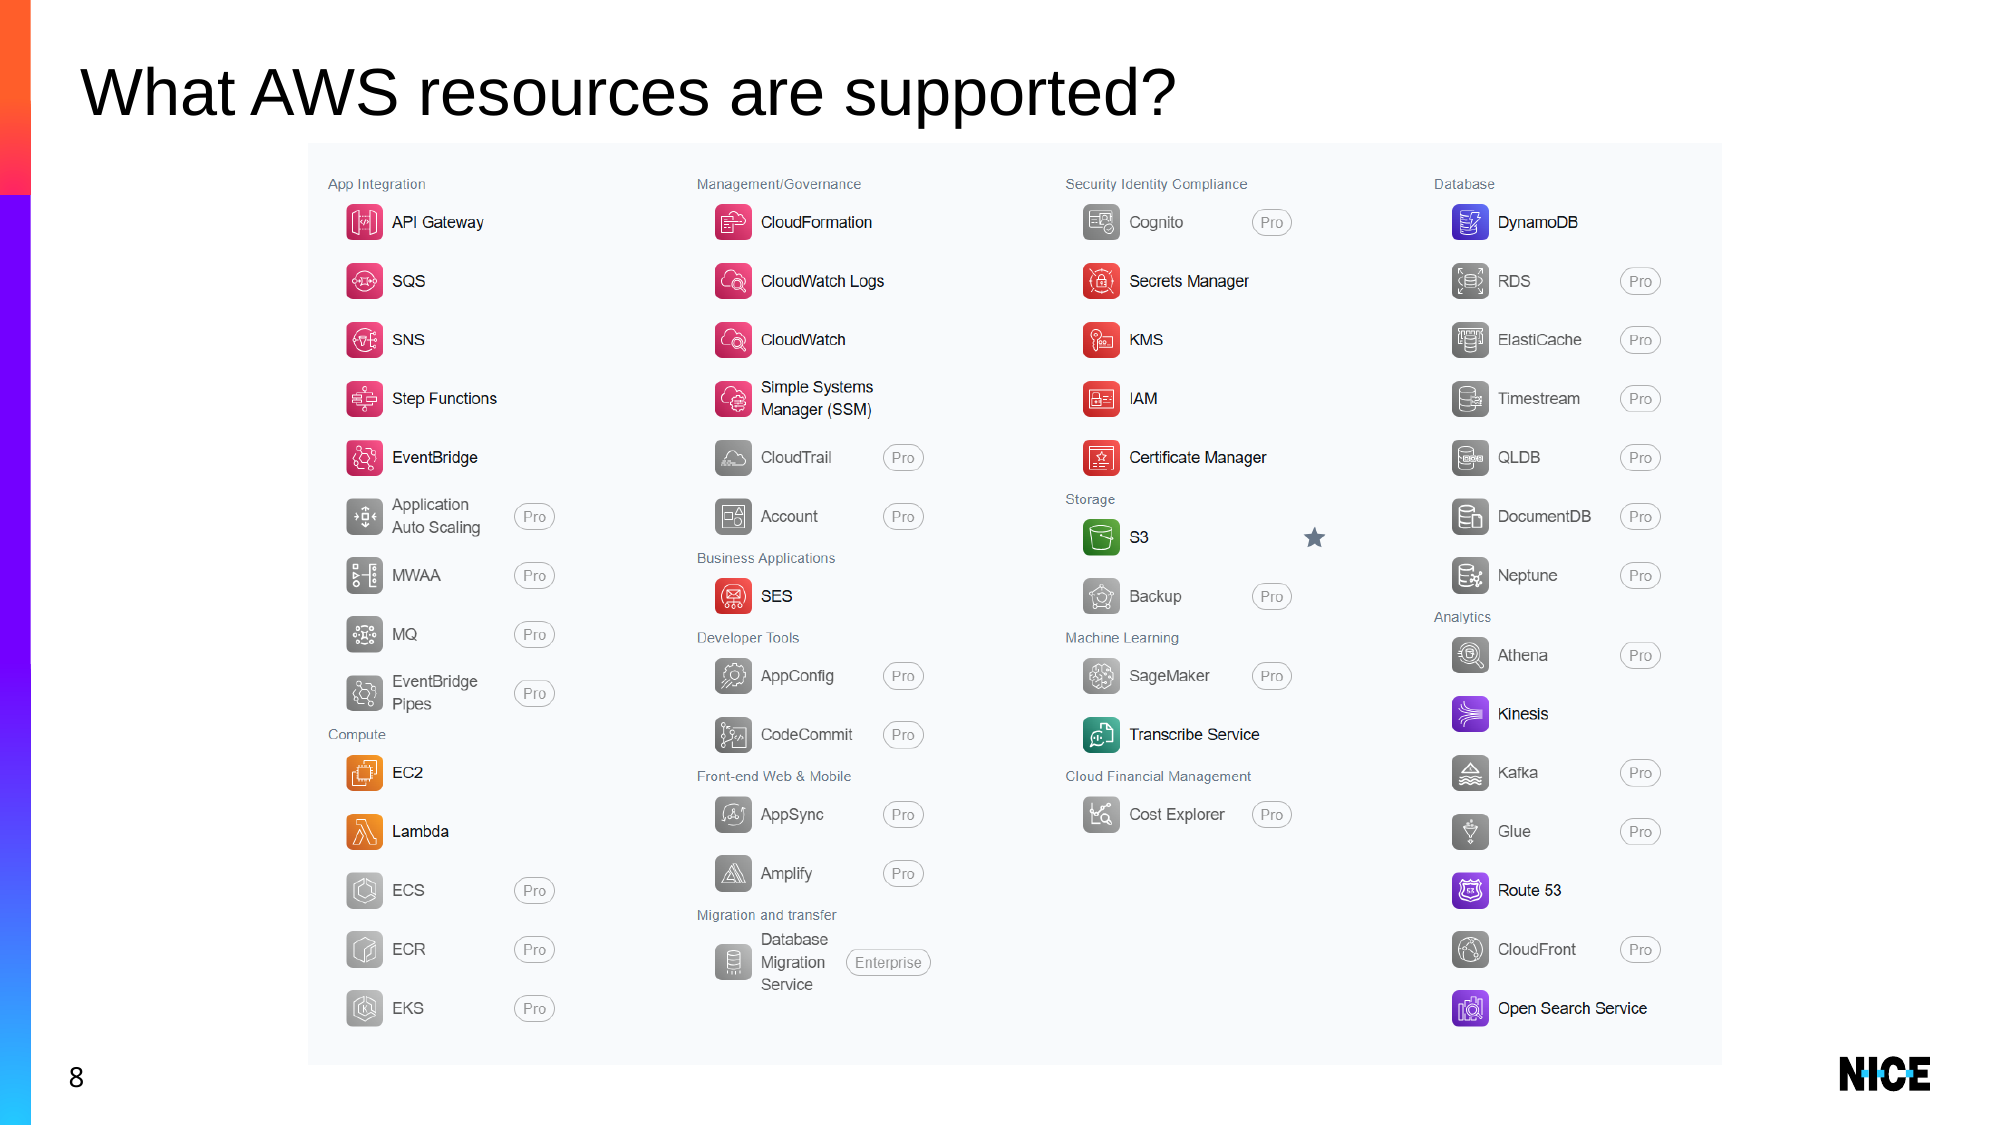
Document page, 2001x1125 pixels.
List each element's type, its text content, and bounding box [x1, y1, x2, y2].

title What AWS resources are supported? [80, 41, 1932, 137]
slide_number 8 [41, 1048, 183, 1109]
picture [308, 142, 1722, 1066]
